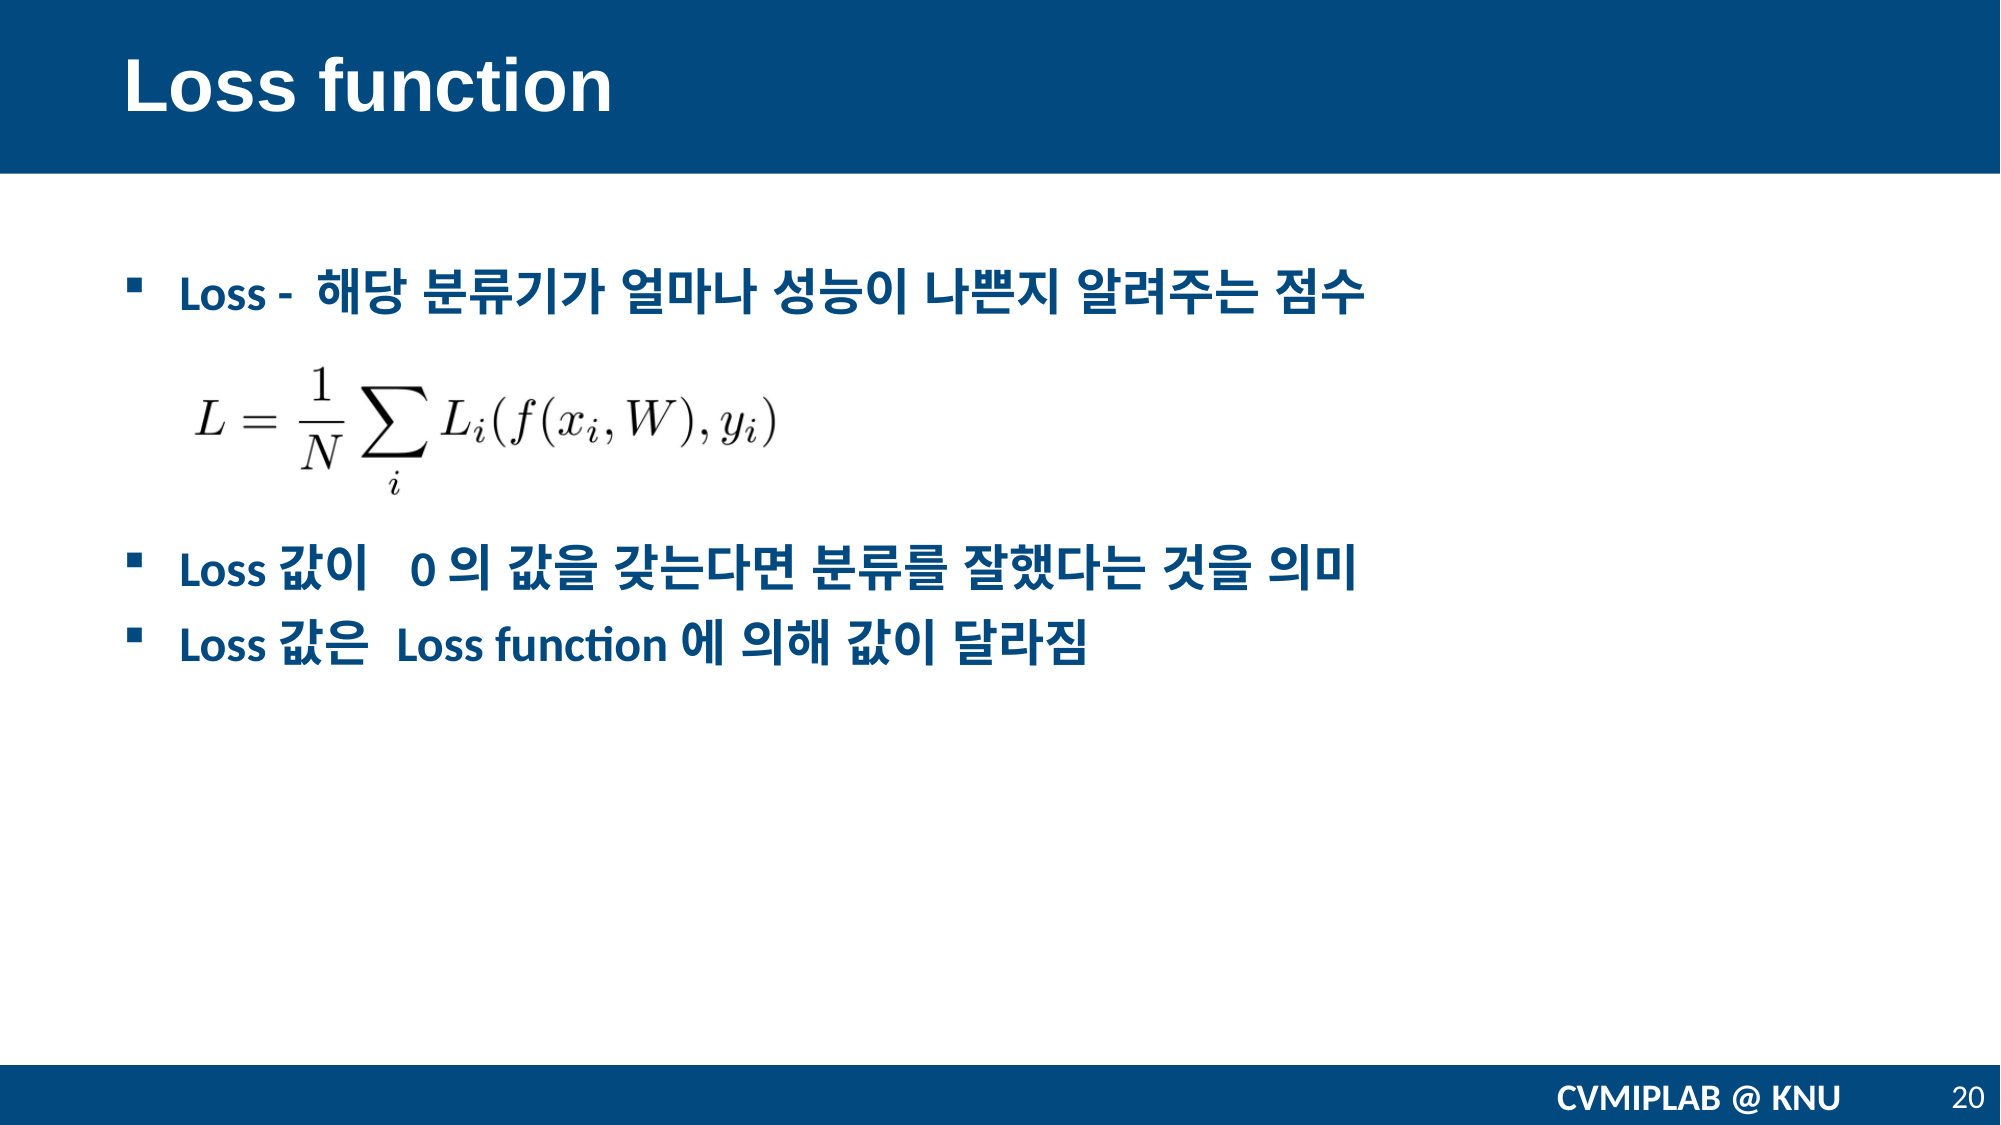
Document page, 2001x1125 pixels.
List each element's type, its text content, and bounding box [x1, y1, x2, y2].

list Loss - 해당 분류기가 얼마나 성능이 나쁜지 알려주는 점수 Loss값이 0의 값을 갖는다면 분류를 잘했다는 것을 의미 Loss값은 Loss function에 의해 값이 달라짐 [108, 260, 1892, 999]
slide_number 20 [1909, 1065, 2000, 1125]
picture [176, 359, 784, 502]
title Loss function [108, 12, 1892, 162]
footer CVMIPLAB @ KNU [1489, 1065, 1909, 1125]
